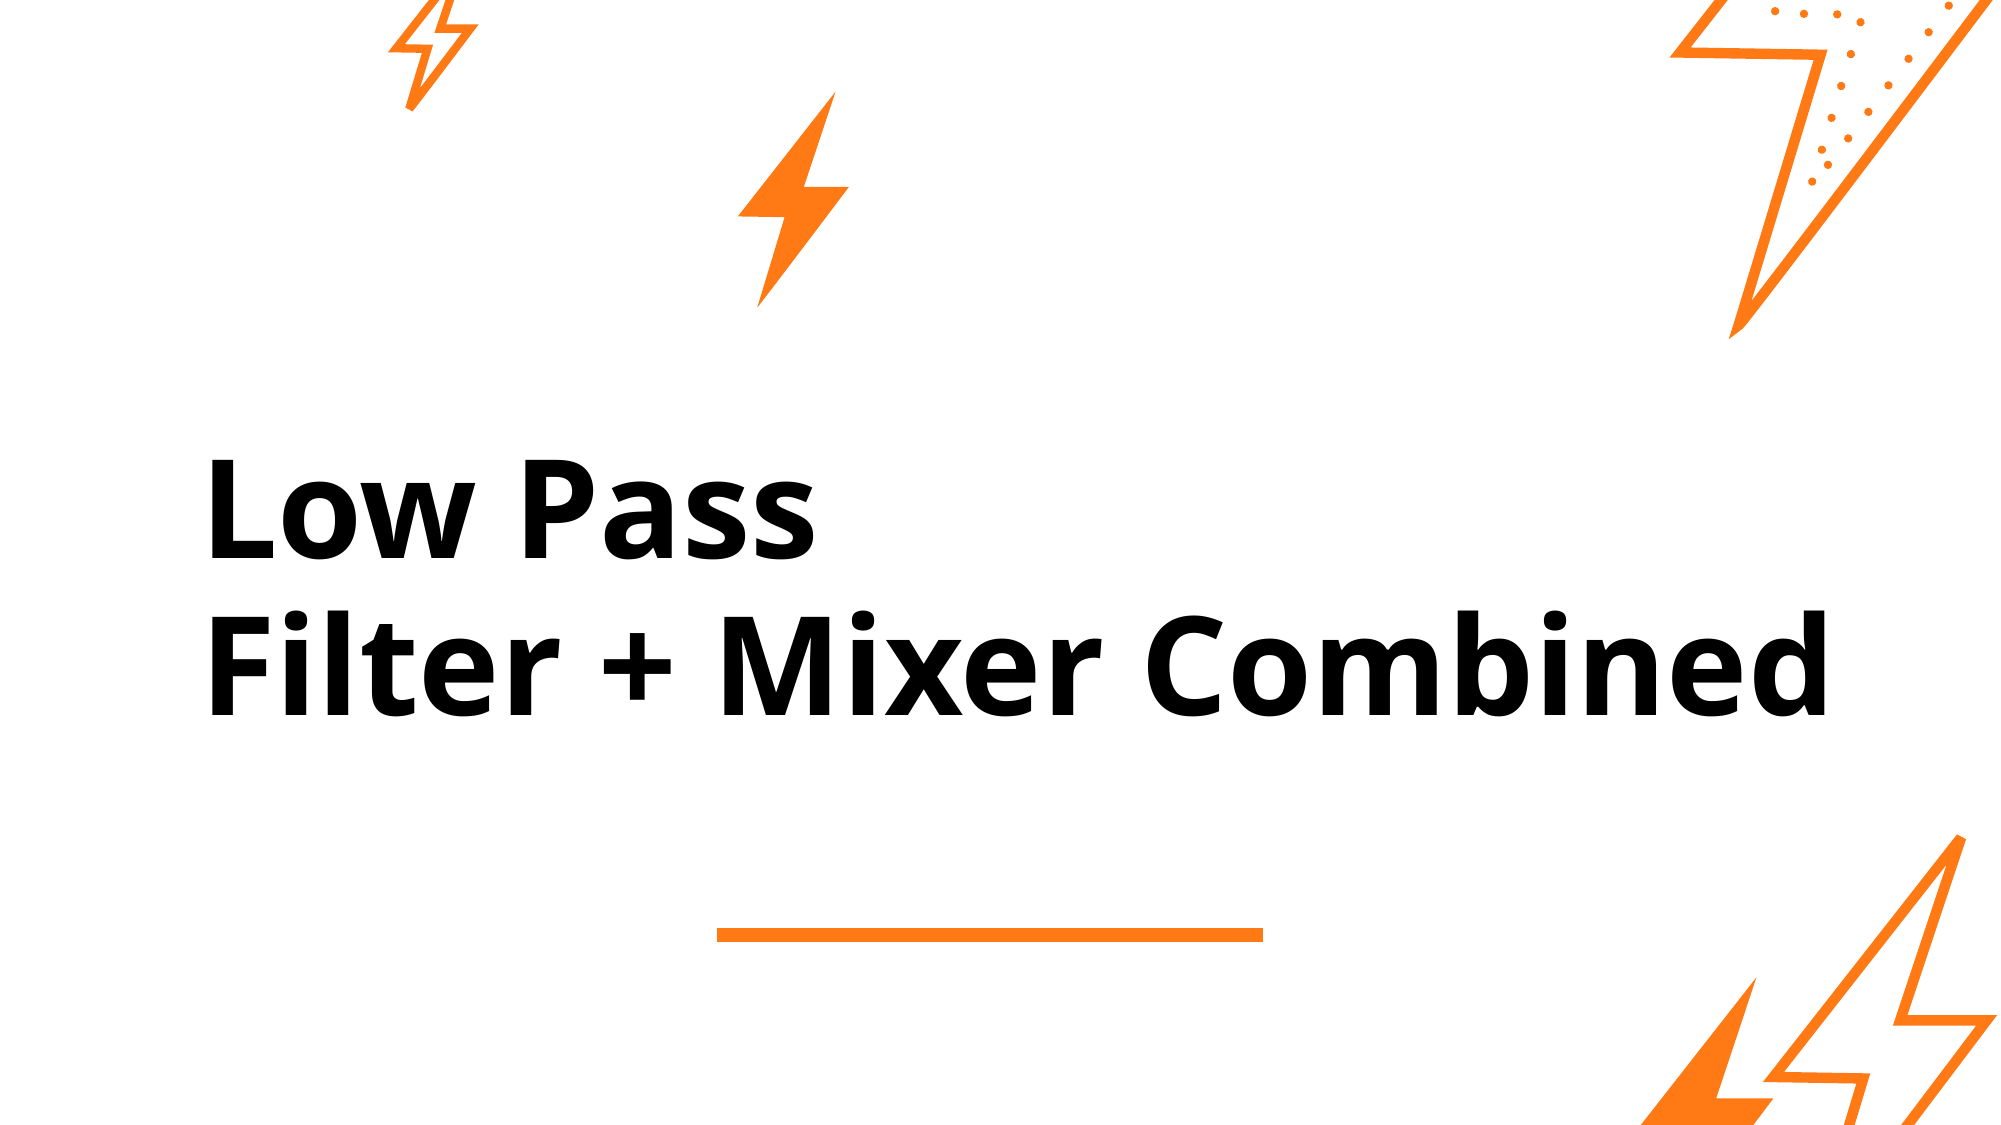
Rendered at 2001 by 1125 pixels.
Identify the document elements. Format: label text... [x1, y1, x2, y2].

text_box Low Pass Filter + Mixer Combined [199, 433, 391, 747]
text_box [396, 0, 2000, 1125]
